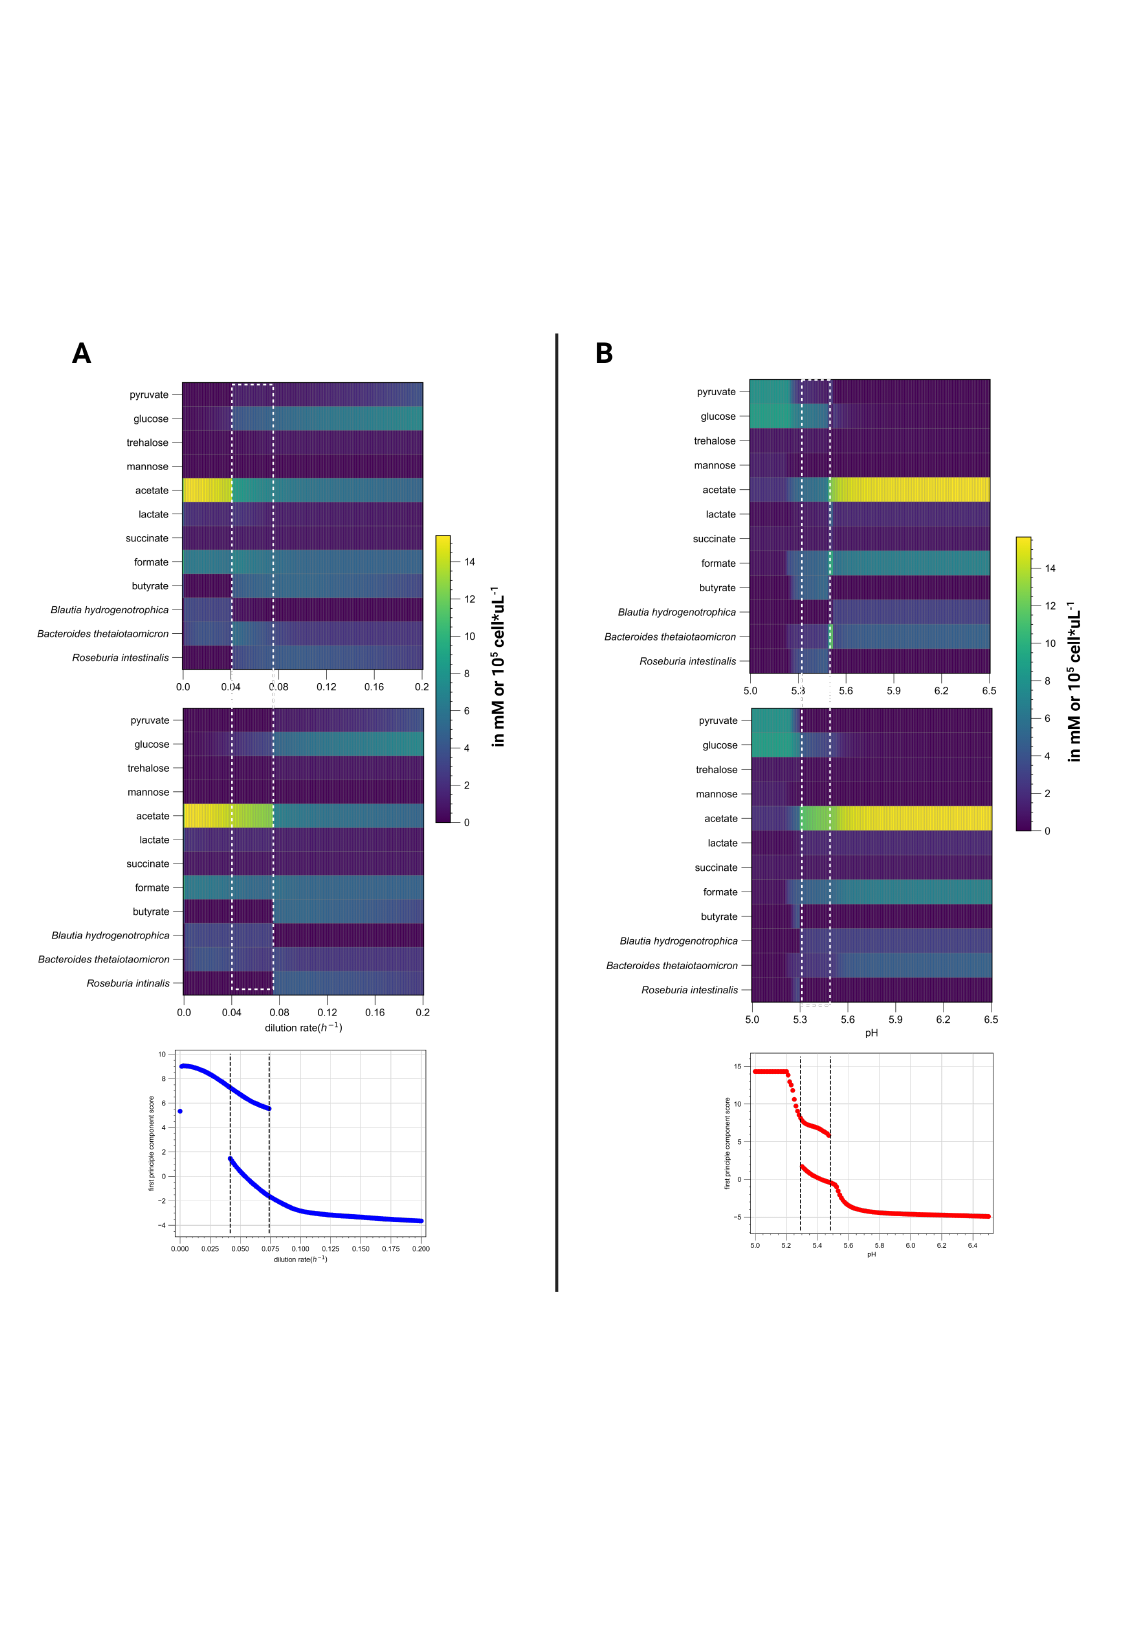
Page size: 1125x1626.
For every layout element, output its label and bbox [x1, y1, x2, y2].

picture [27, 327, 1098, 1298]
